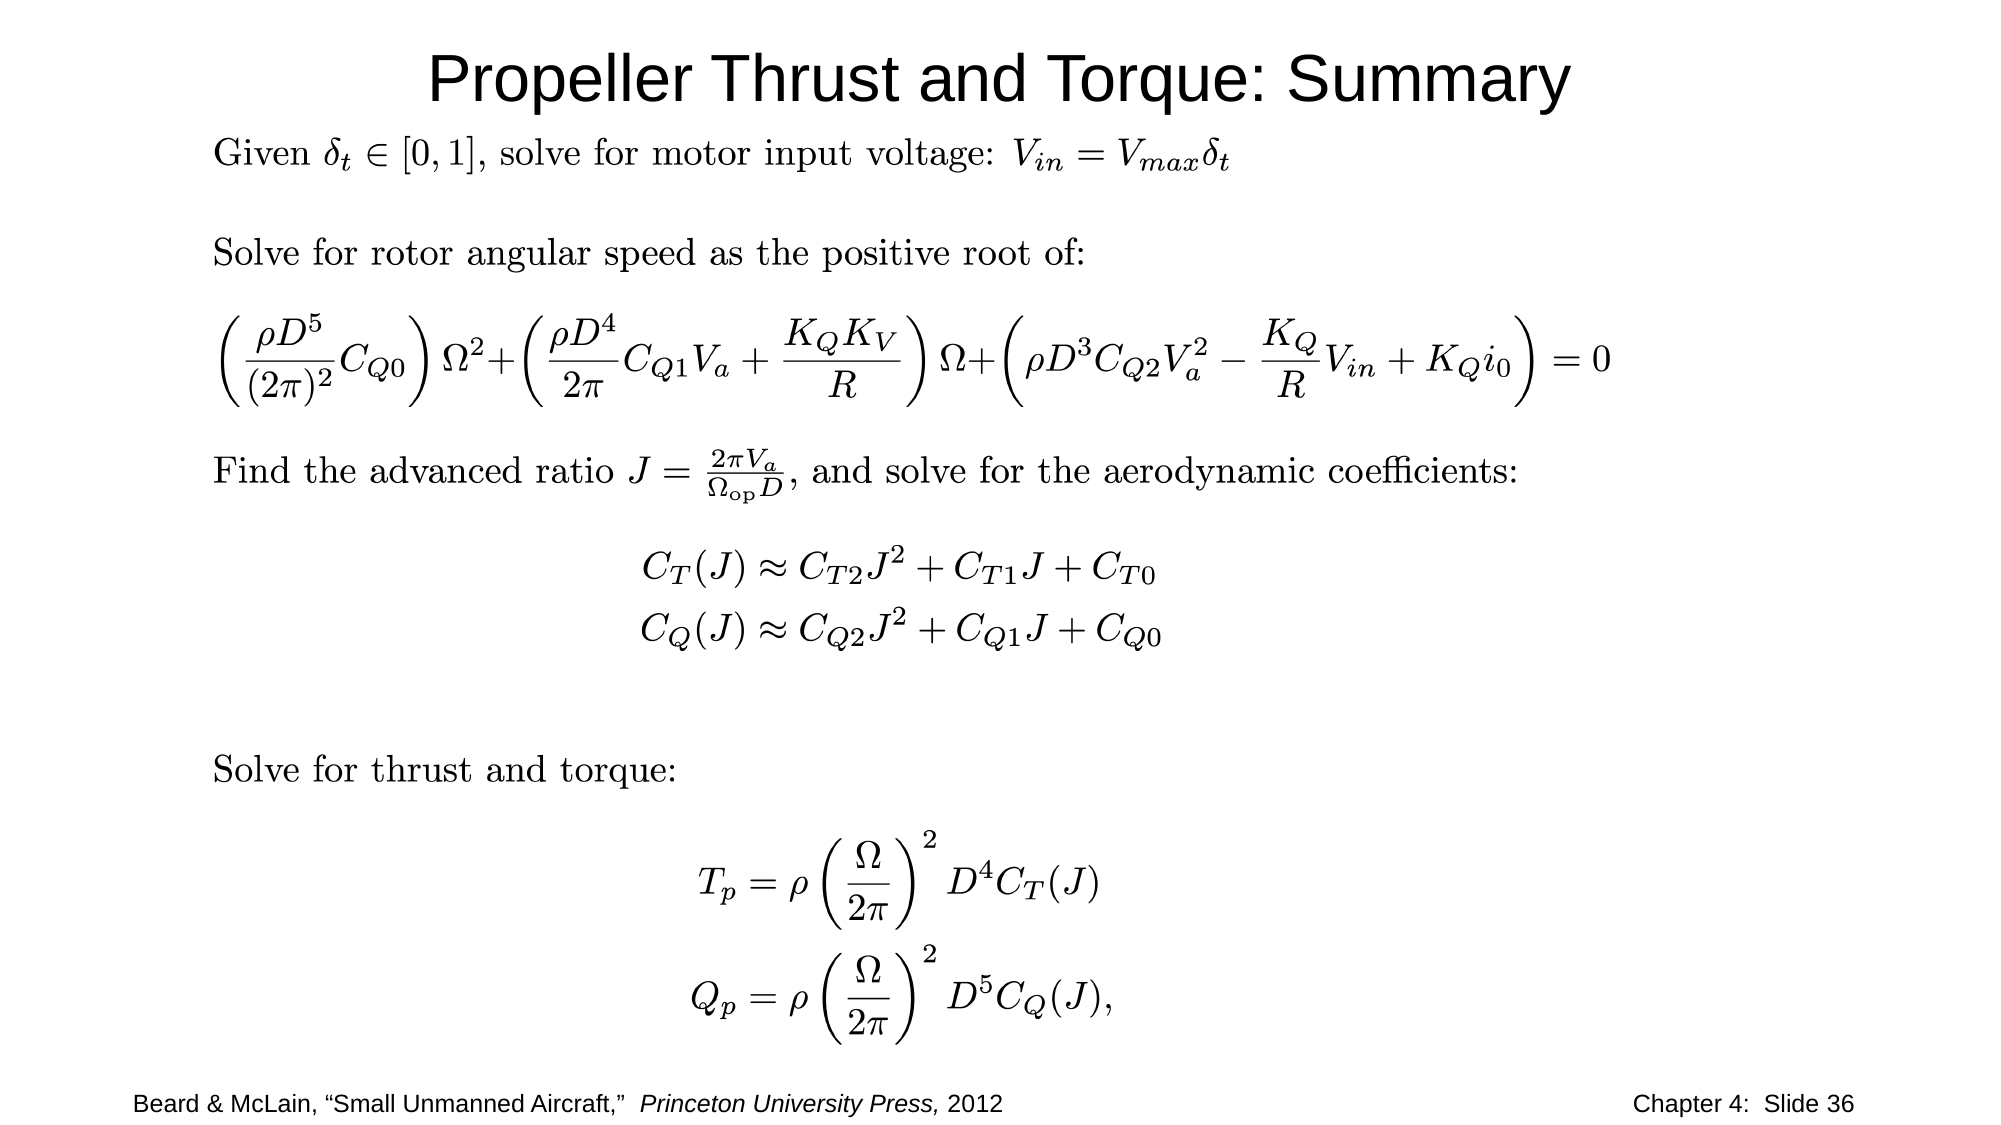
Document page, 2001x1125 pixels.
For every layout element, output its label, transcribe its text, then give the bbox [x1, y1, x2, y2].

picture [214, 134, 1611, 1047]
title Propeller Thrust and Torque: Summary [99, 15, 1901, 135]
